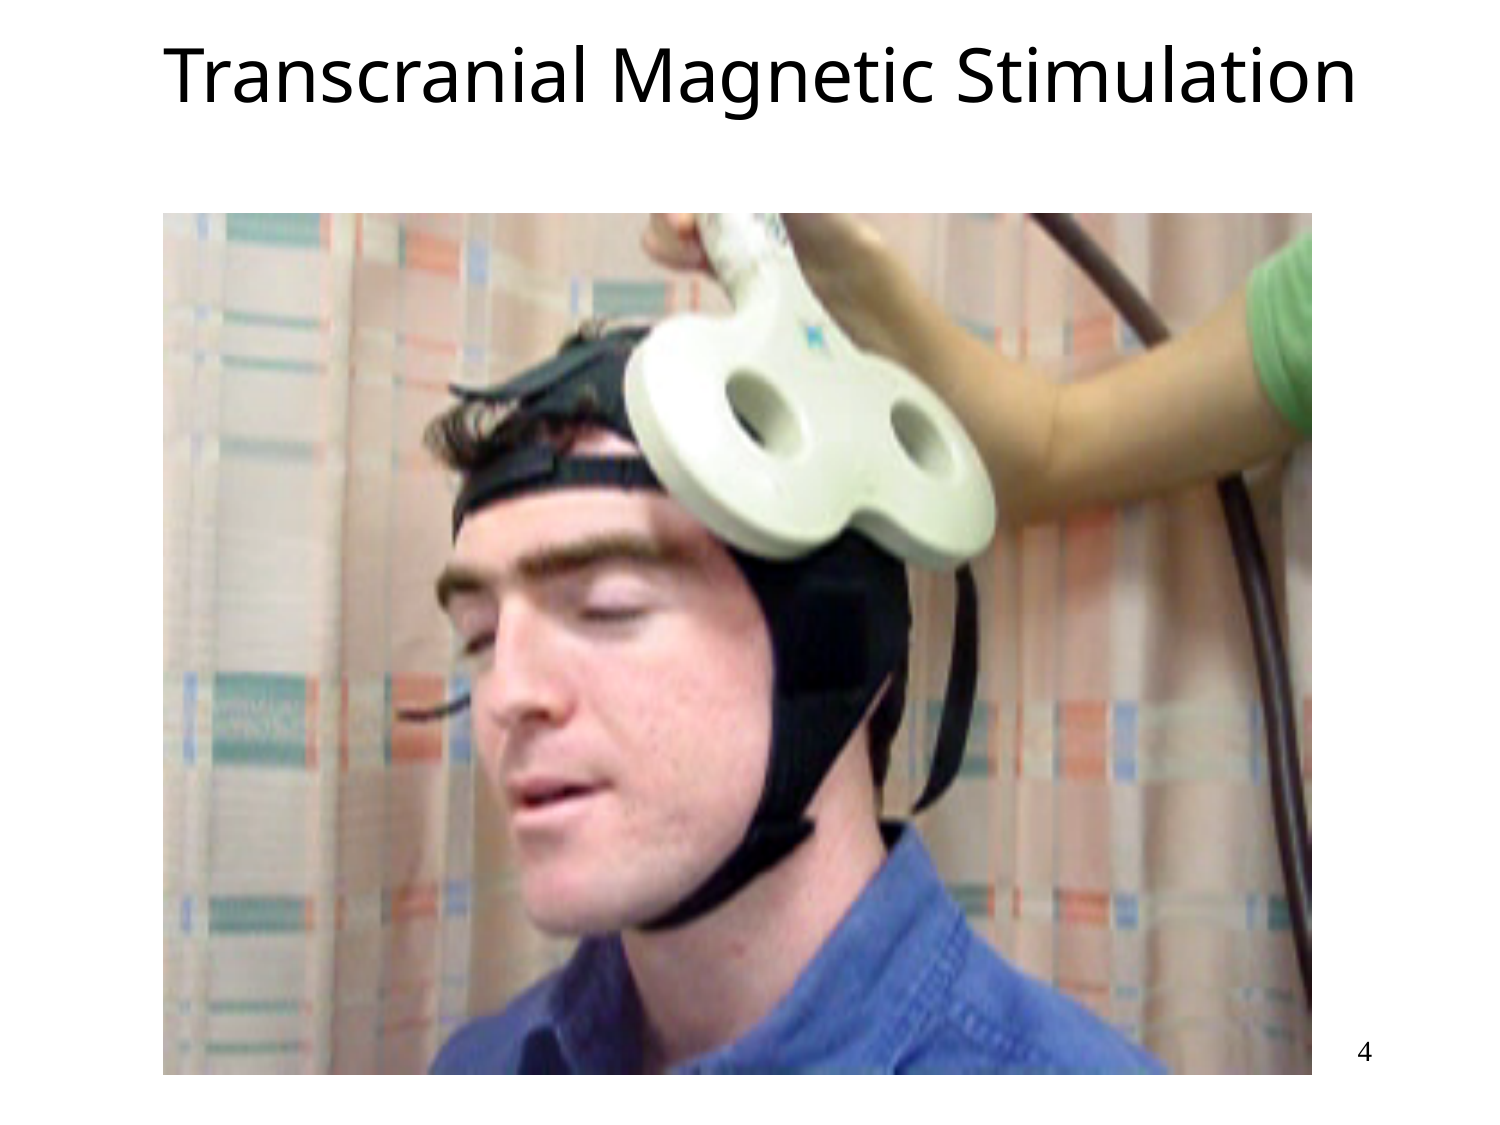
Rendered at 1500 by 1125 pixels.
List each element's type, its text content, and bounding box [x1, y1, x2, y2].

text_box Transcranial Magnetic Stimulation [148, 20, 1374, 126]
slide_number 4 [1074, 1025, 1388, 1100]
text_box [162, 212, 1313, 1076]
